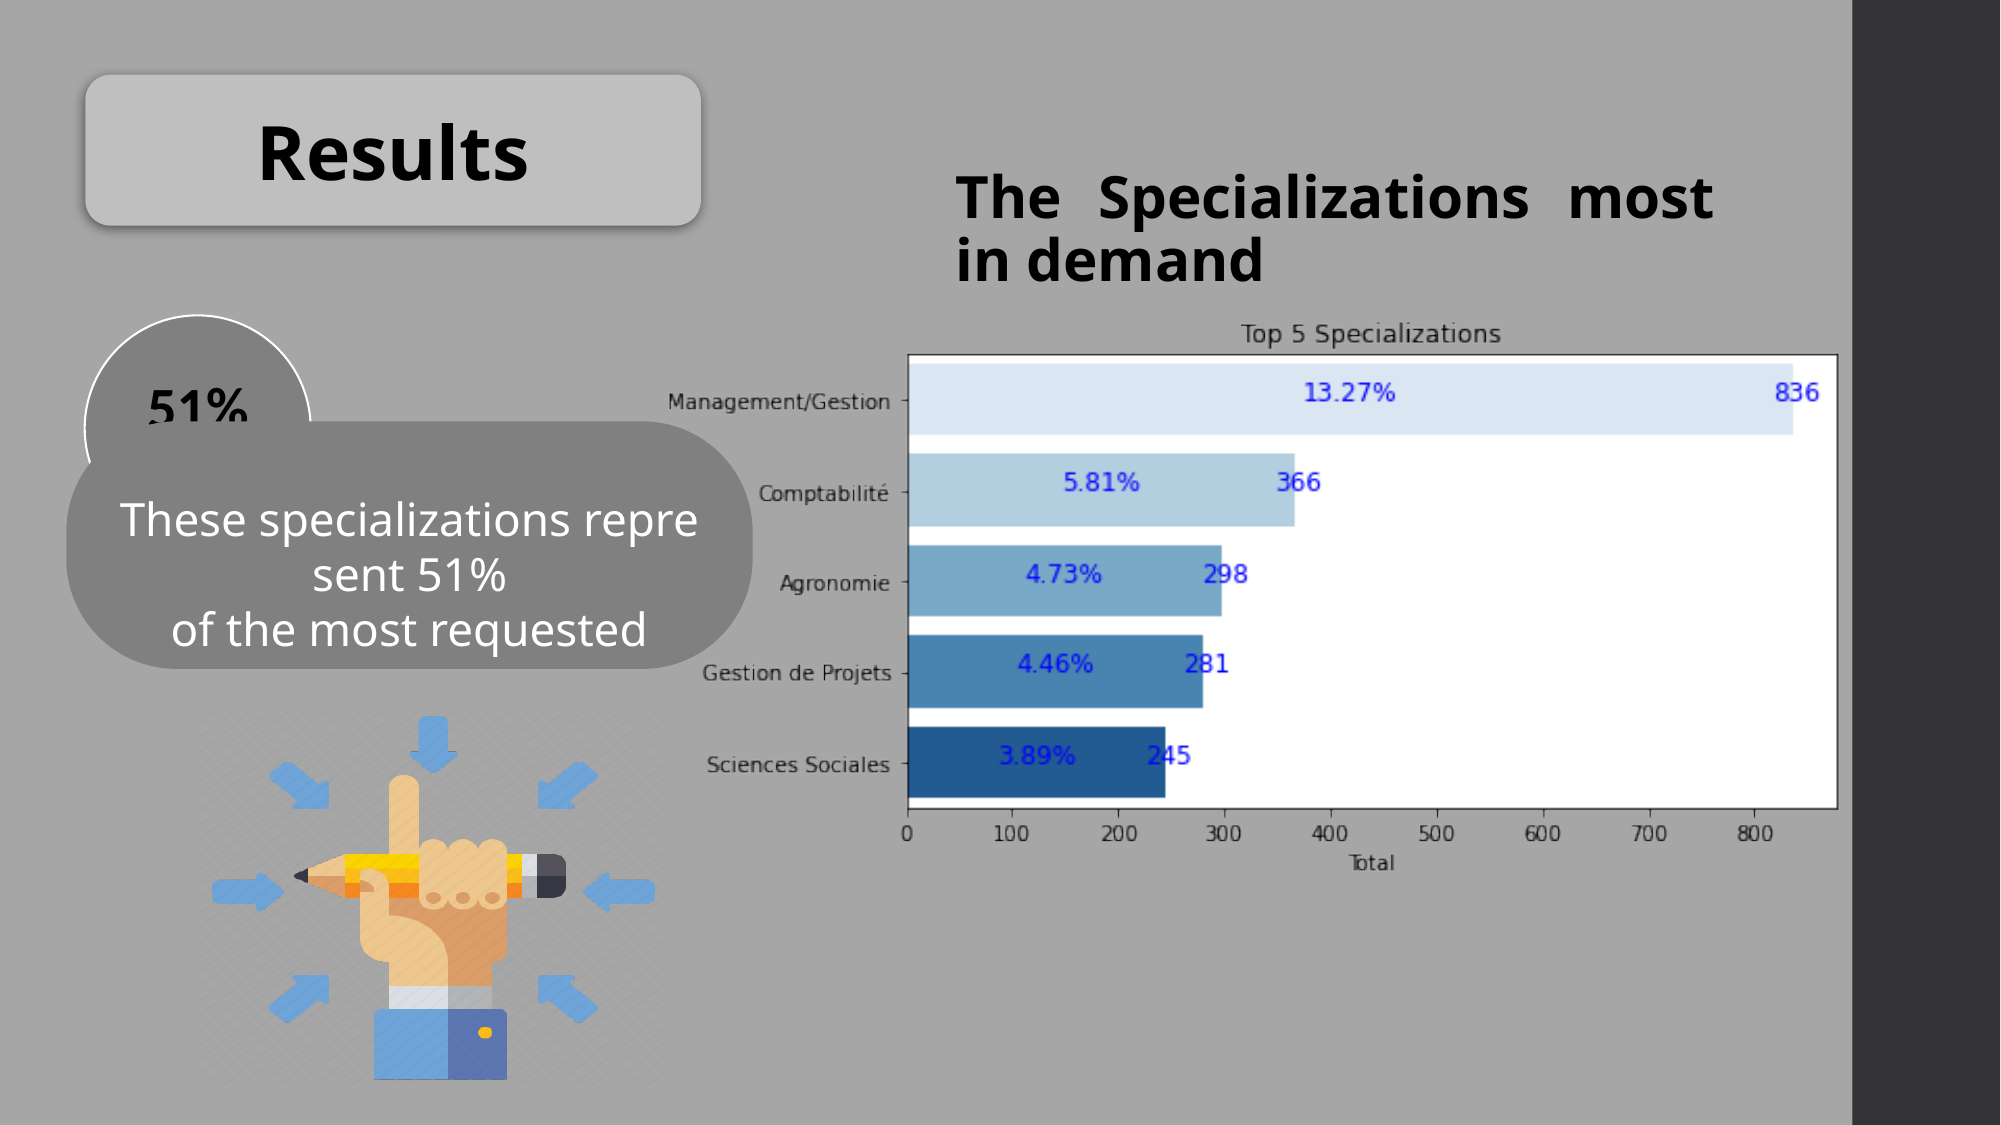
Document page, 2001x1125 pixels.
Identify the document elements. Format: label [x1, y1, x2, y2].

text_box [66, 74, 1852, 1085]
